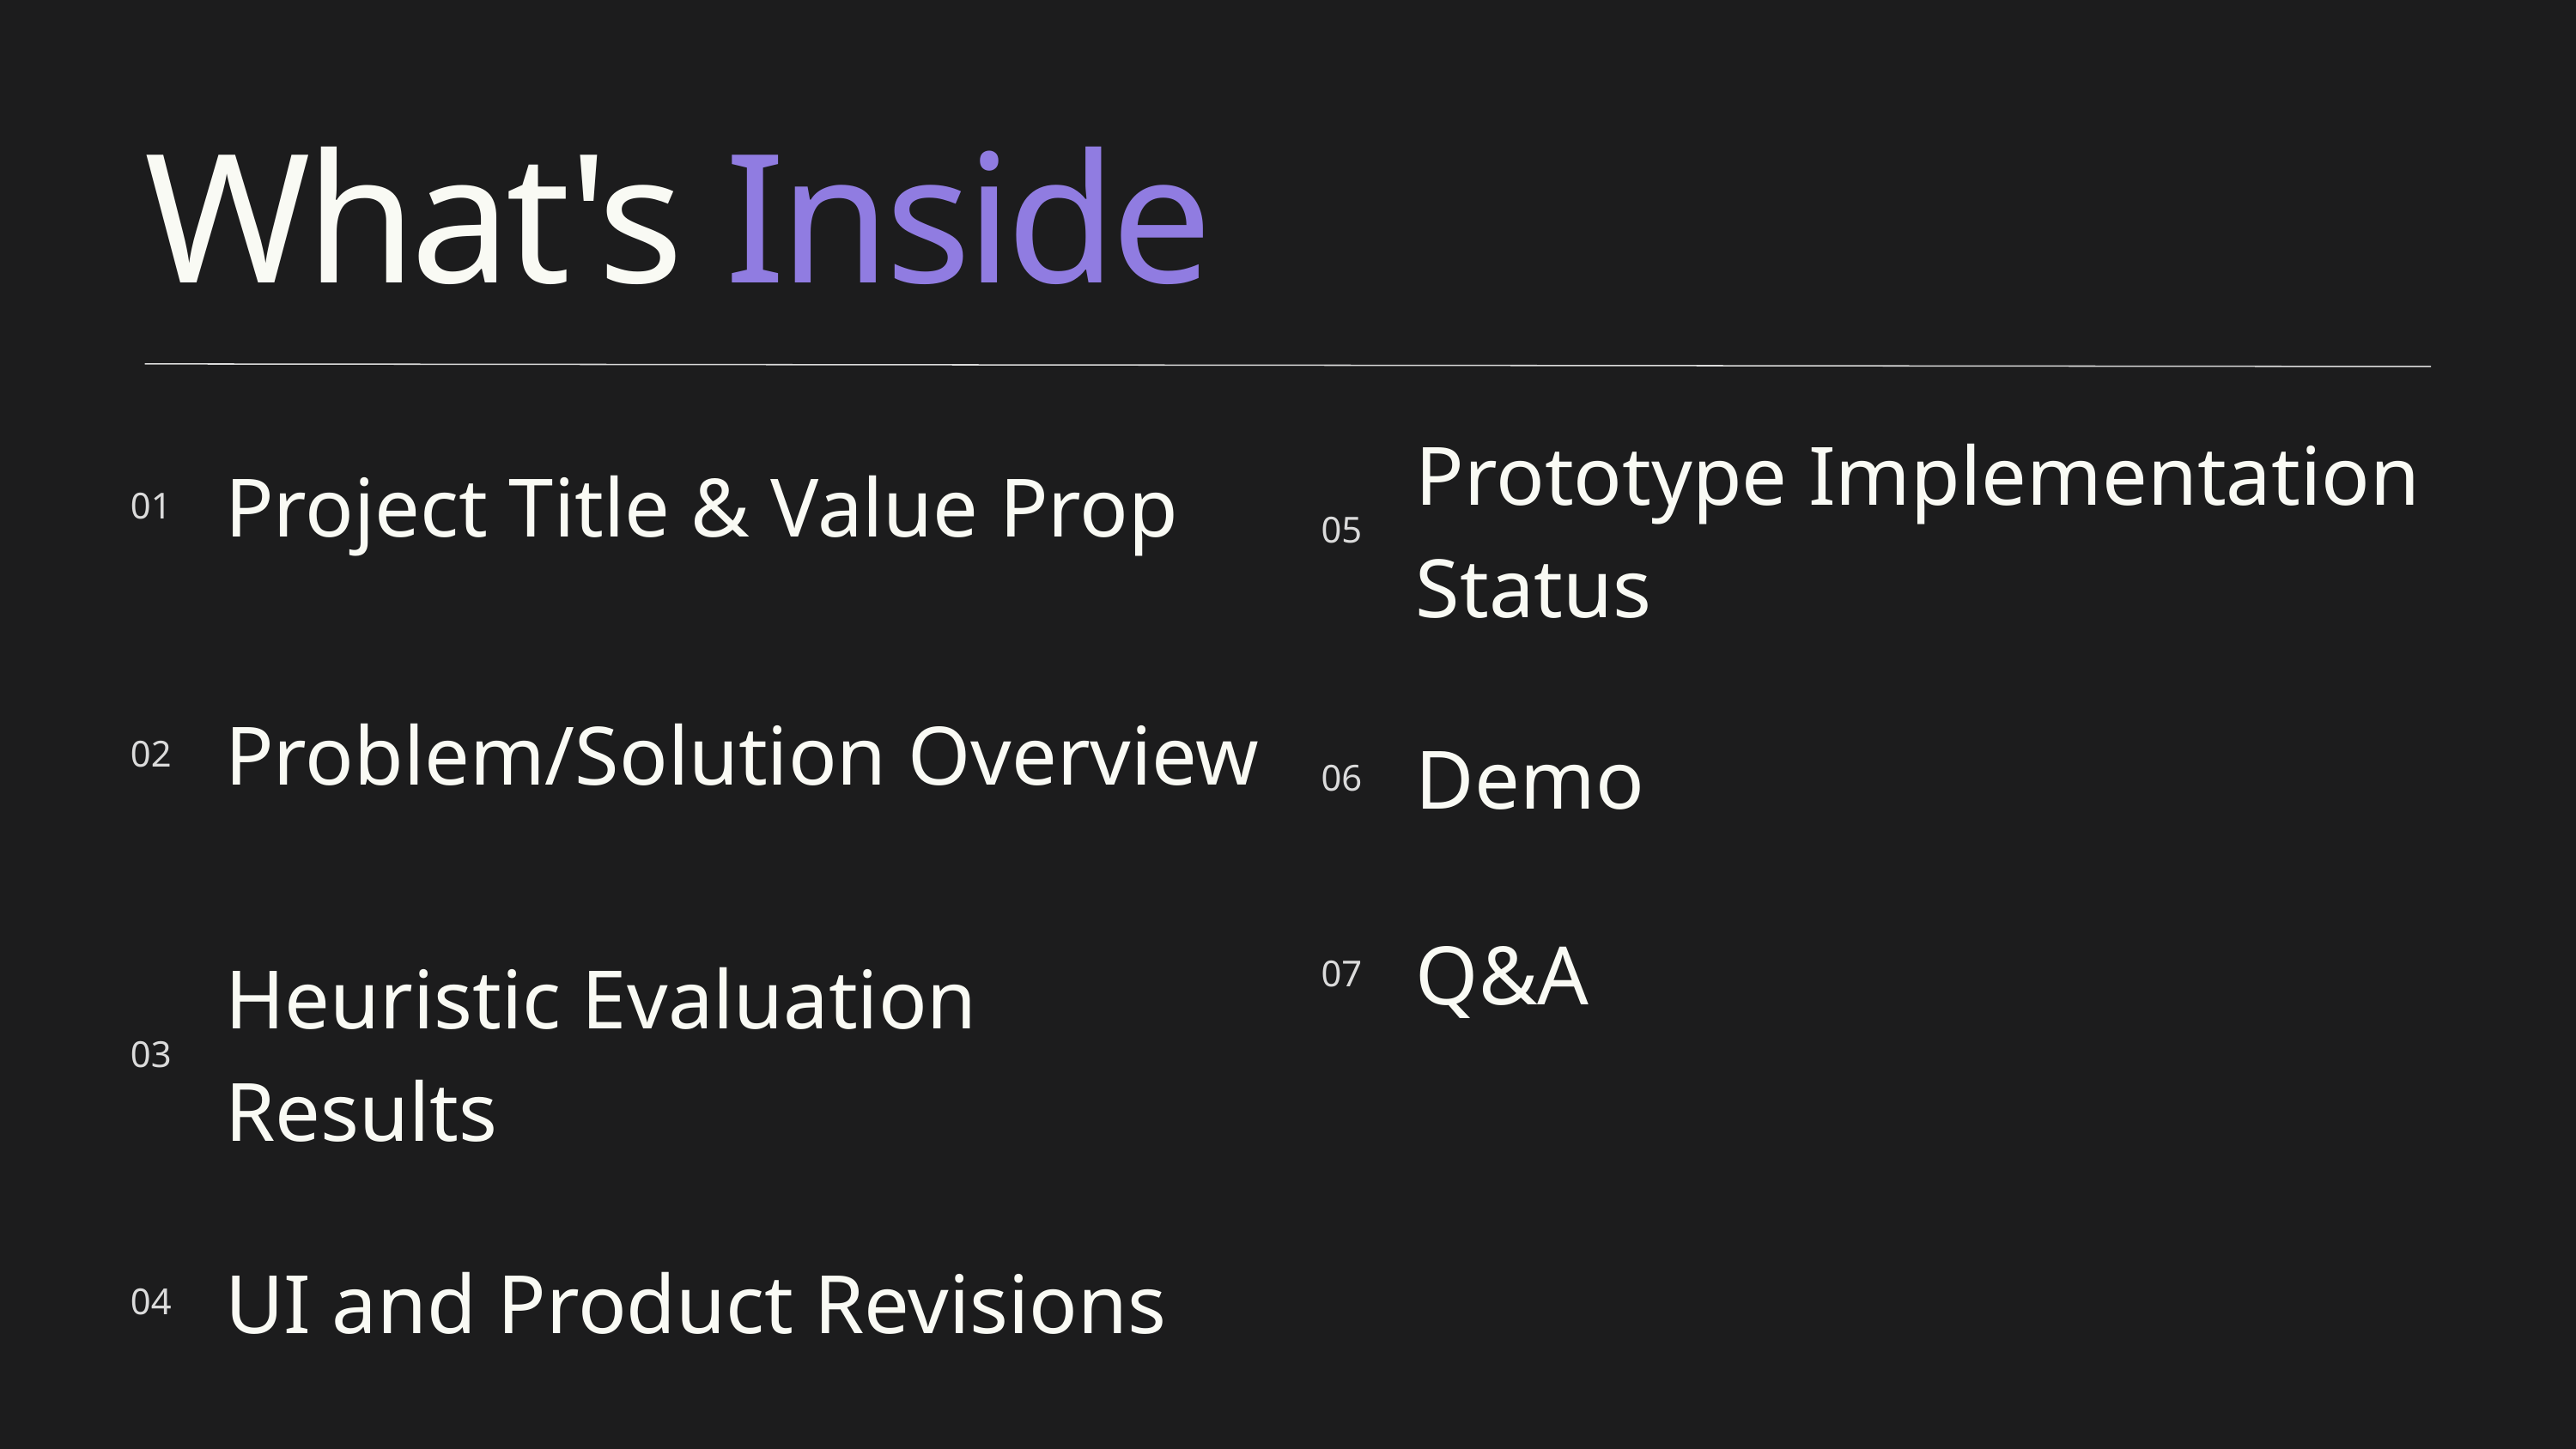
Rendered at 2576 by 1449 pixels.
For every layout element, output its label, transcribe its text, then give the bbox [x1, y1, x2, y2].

table_cell UI and Product Revisions [198, 1203, 1288, 1398]
table_cell 06 [1238, 679, 1389, 875]
table_header 01 [47, 406, 198, 602]
table_cell 04 [47, 1203, 198, 1398]
table_header 05 [1238, 379, 1389, 679]
table_cell 02 [47, 602, 198, 902]
table_header Prototype Implementation Status [1389, 379, 2500, 679]
text_box What's Inside [144, 129, 1601, 319]
table_cell 03 [47, 902, 198, 1203]
table_cell Heuristic Evaluation Results [198, 902, 1288, 1203]
table_cell Demo [1389, 679, 2500, 875]
table_cell 07 [1238, 875, 1389, 1070]
table_cell Q&A [1389, 875, 2500, 1070]
table_cell Problem/Solution Overview [198, 602, 1238, 902]
table_header Project Title & Value Prop [198, 406, 1238, 602]
